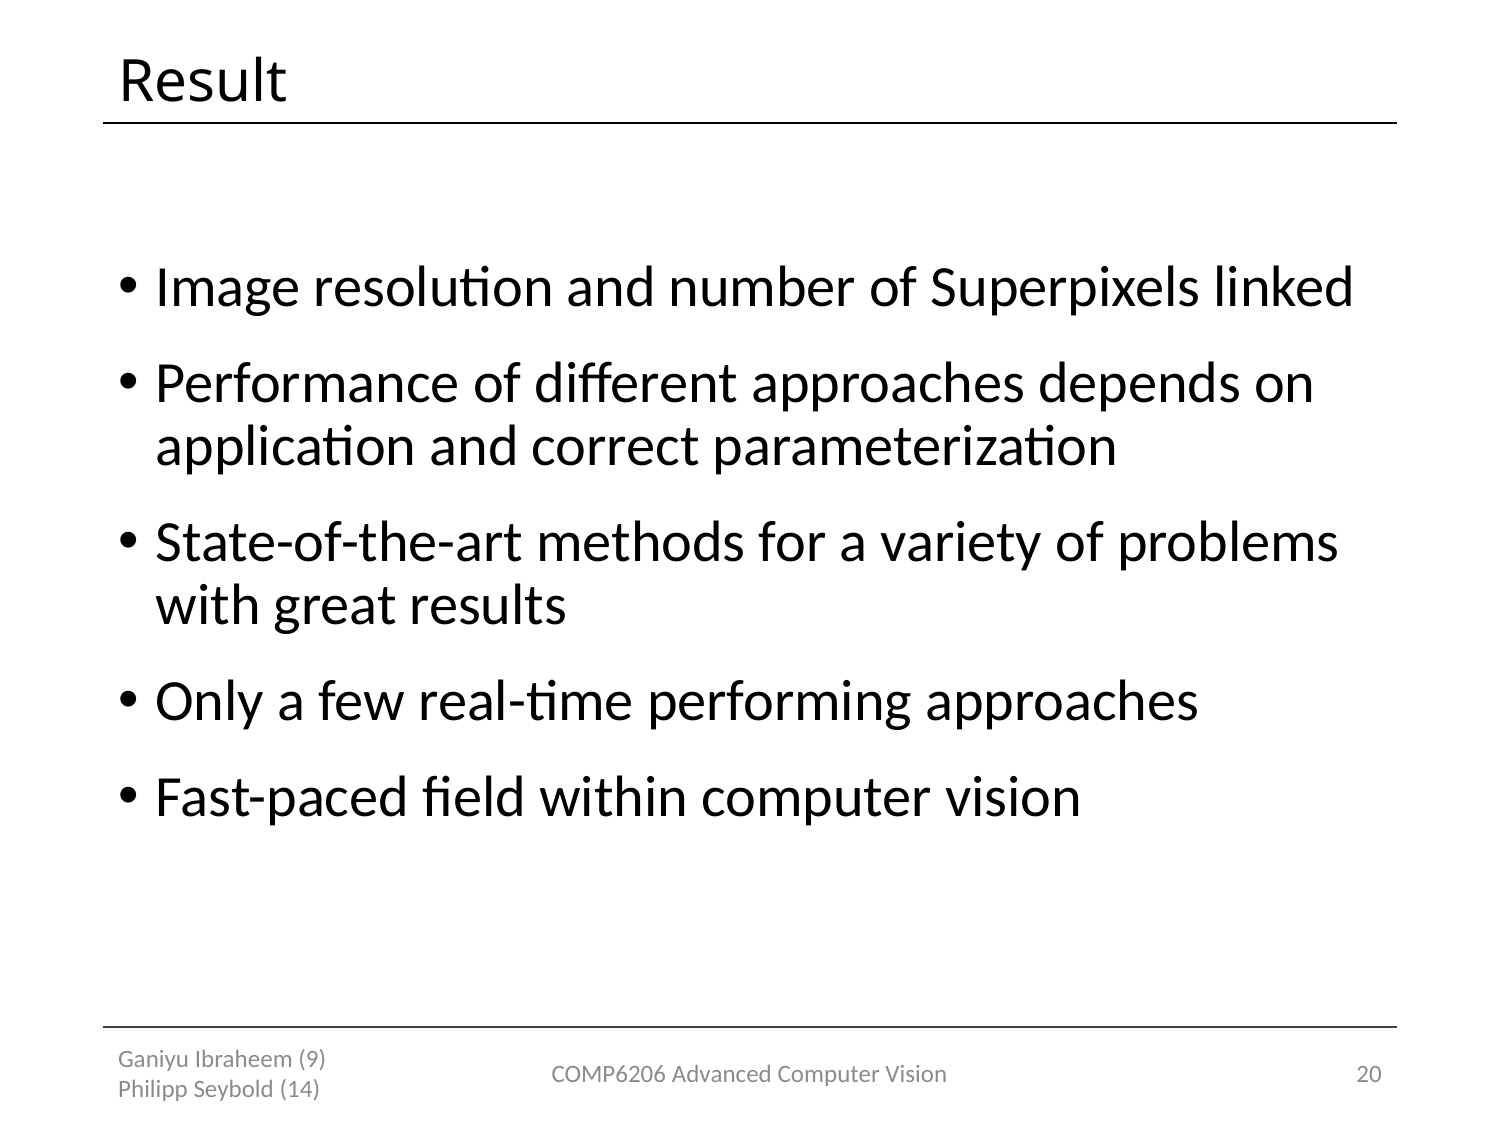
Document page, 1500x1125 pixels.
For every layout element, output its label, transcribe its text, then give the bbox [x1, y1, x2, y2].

slide_number Ganiyu Ibraheem (9) Philipp Seybold (14) [103, 1042, 358, 1103]
slide_number 20 [1059, 1042, 1397, 1103]
list Image resolution and number of Superpixels linked Performance of different approaches depends on application and correct parameterization State-of-the-art methods for a variety of problems with great results Only a few real-time performing approaches Fast-paced field within computer vision [103, 248, 1397, 972]
title Result [103, 41, 1397, 124]
footer COMP6206 Advanced Computer Vision [496, 1042, 1004, 1103]
